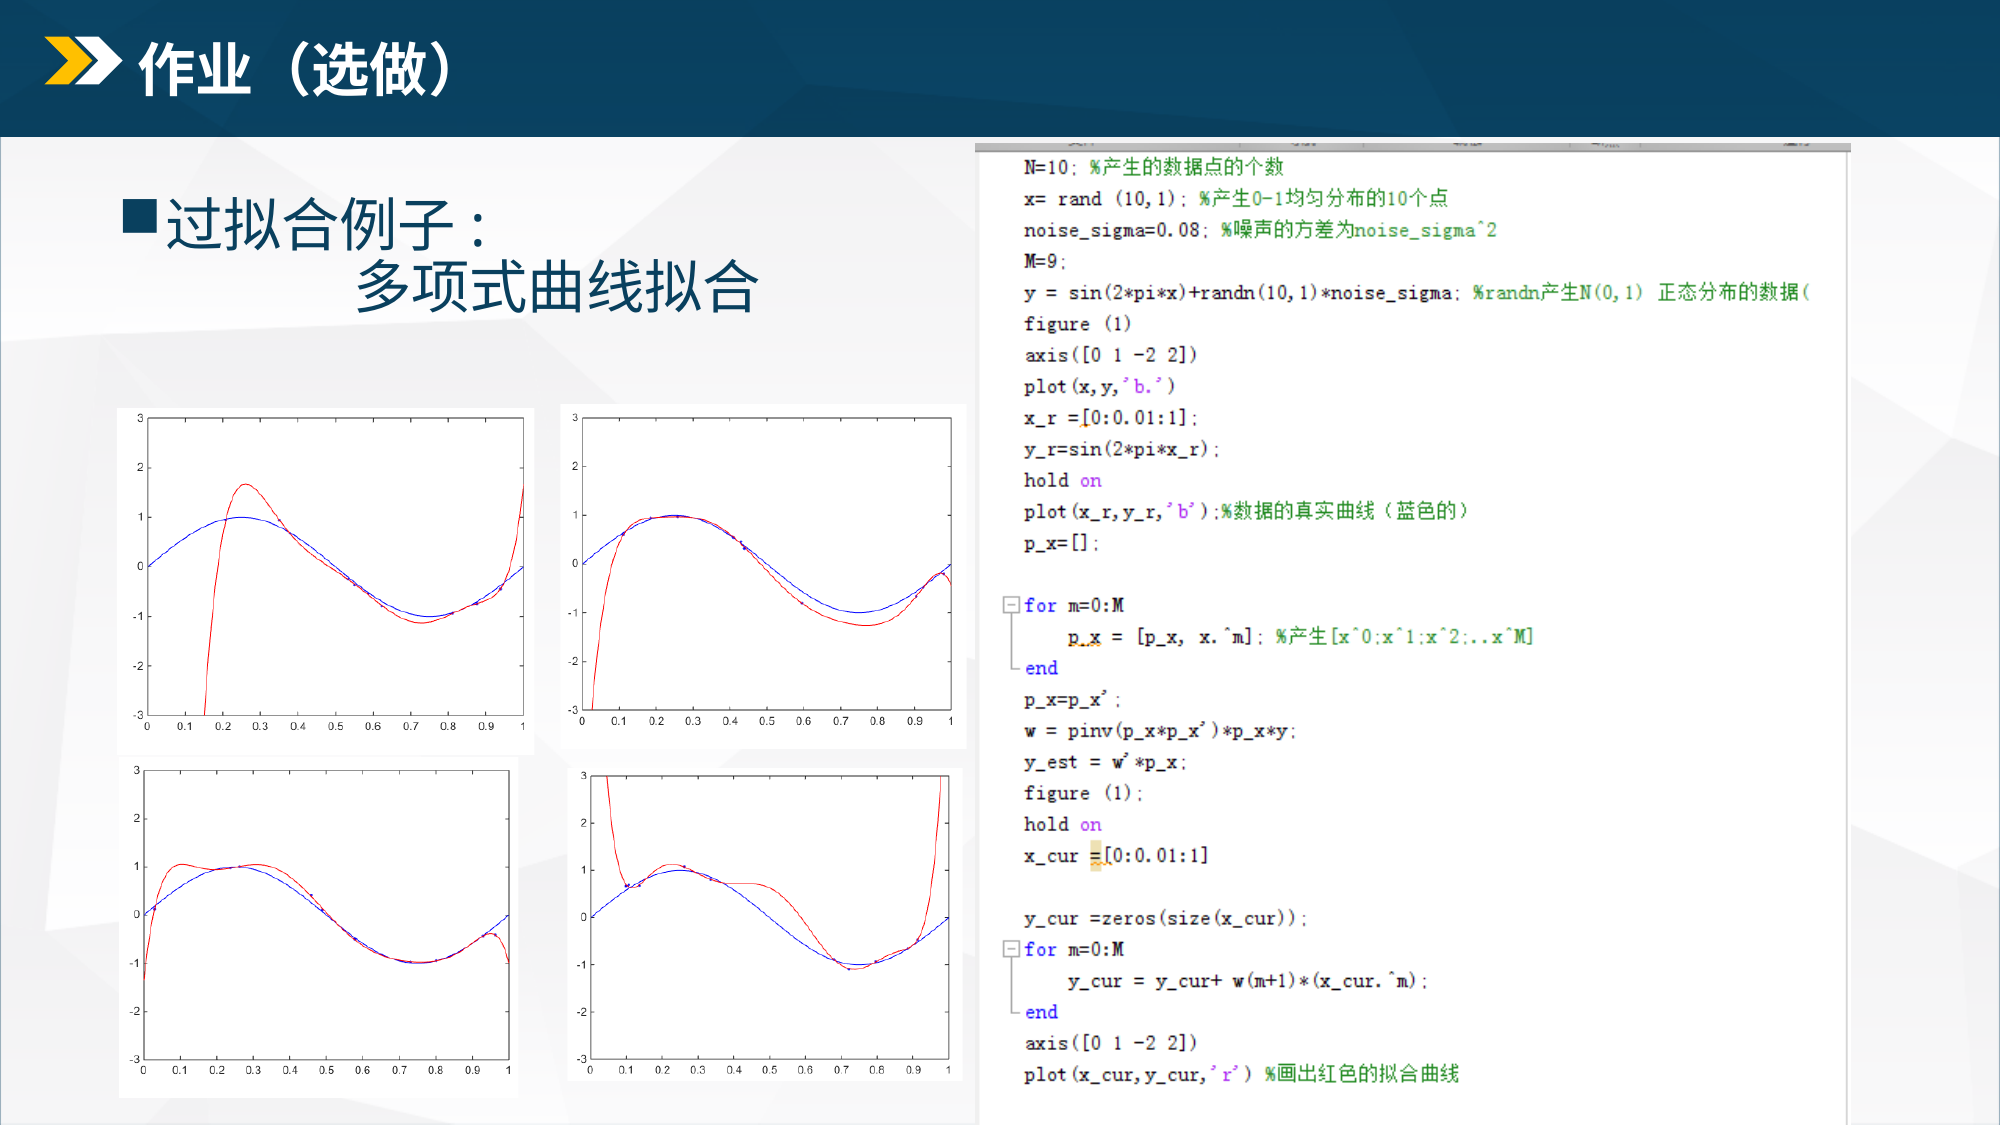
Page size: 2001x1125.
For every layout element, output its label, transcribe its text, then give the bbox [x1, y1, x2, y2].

title 作业（选做） [122, 33, 1755, 124]
list 过拟合例子: 多项式曲线拟合 [103, 188, 970, 1048]
picture [0, 0, 2000, 1125]
